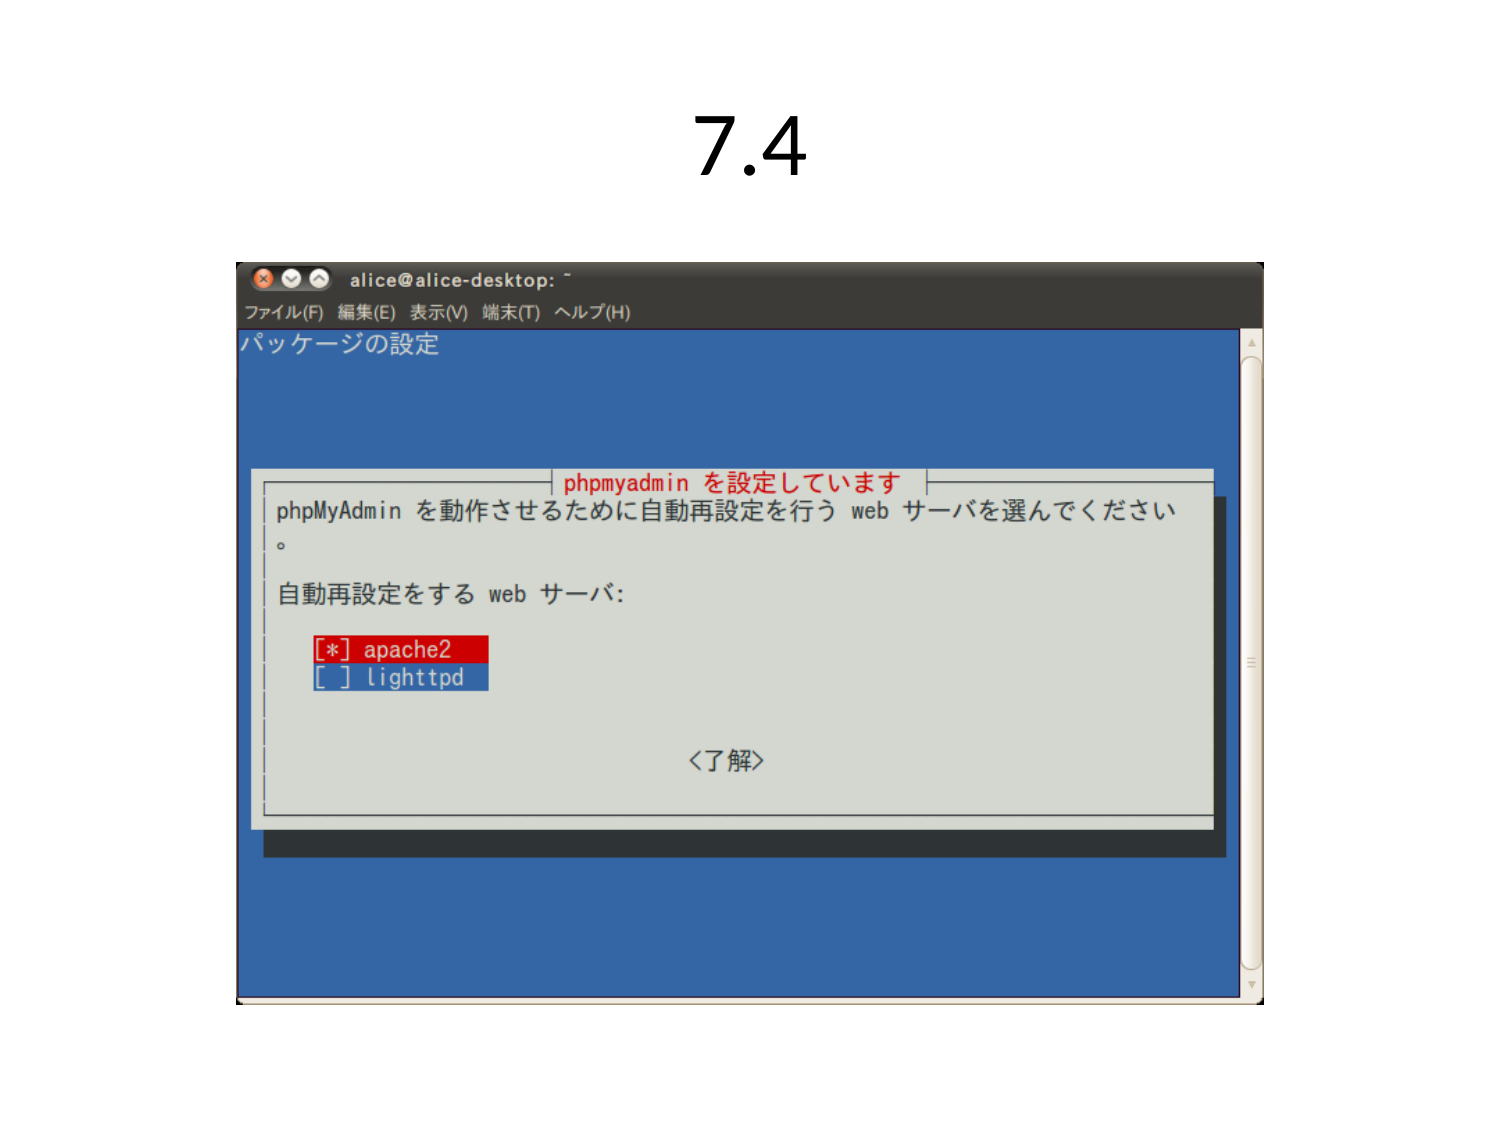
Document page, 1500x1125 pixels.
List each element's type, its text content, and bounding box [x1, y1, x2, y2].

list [236, 262, 1264, 1006]
title 7.4 [75, 45, 1425, 233]
